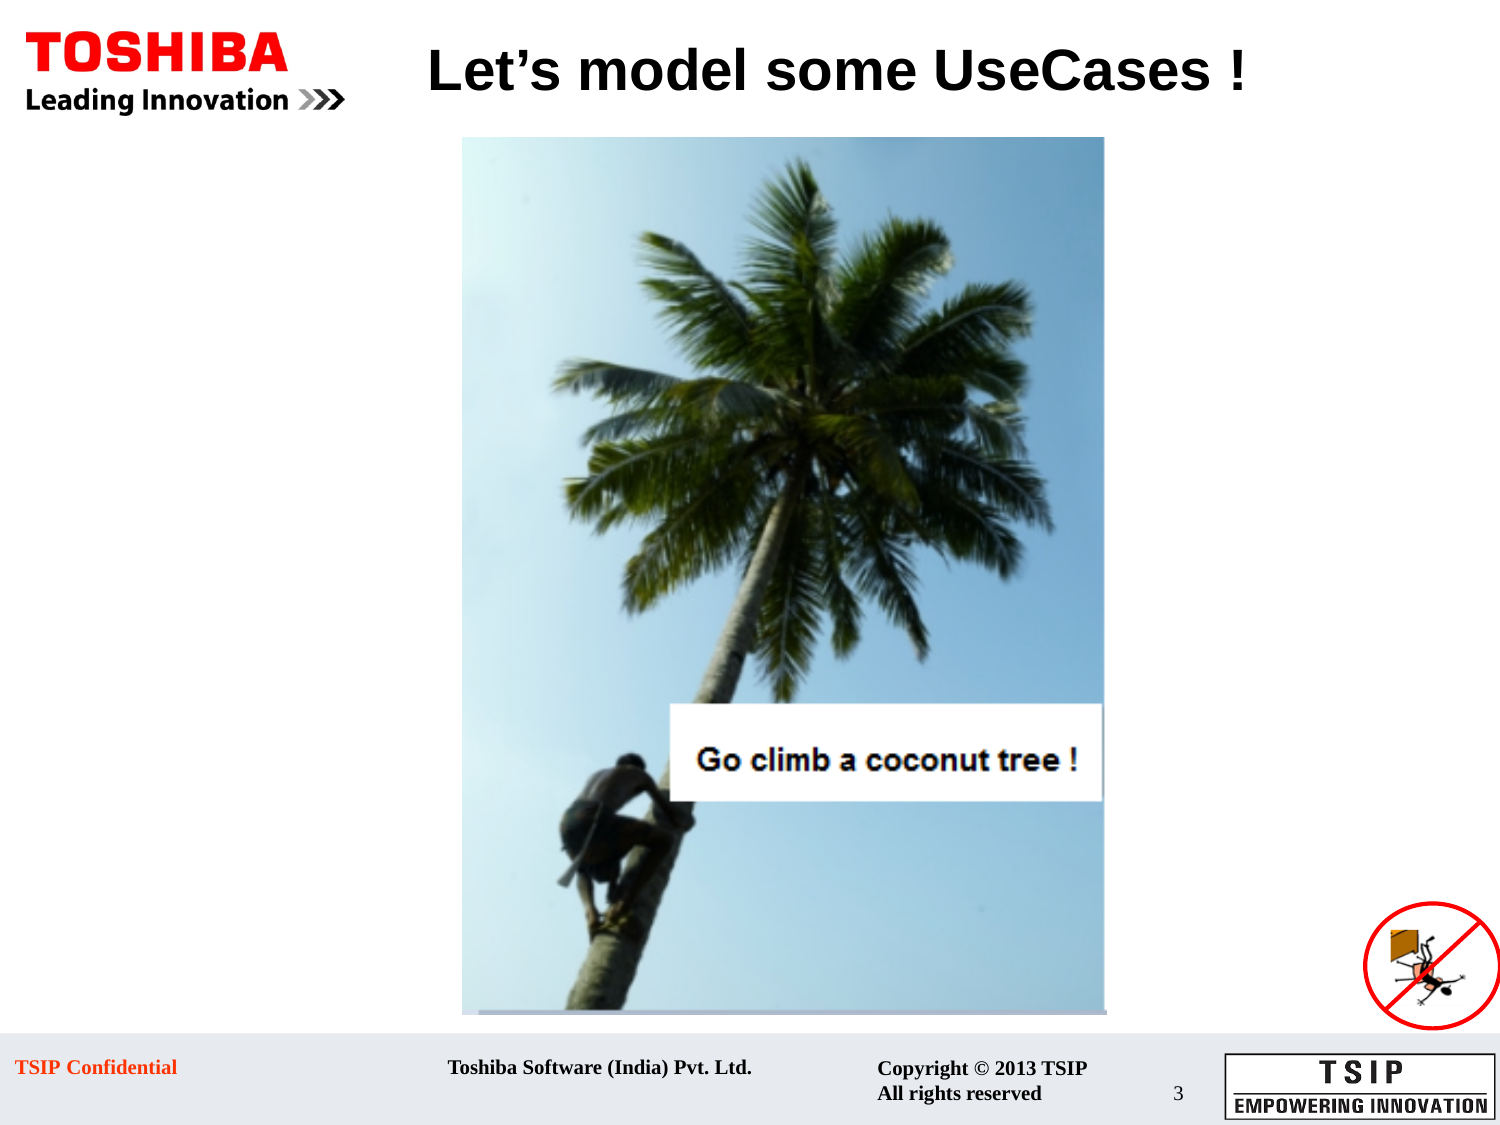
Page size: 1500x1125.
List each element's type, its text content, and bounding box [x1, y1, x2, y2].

text_box Let’s model some UseCases ! [413, 24, 1265, 110]
picture [462, 137, 1108, 1015]
picture [1224, 1053, 1496, 1120]
text_box [1365, 929, 1378, 1003]
text_box [1485, 926, 1500, 1005]
text_box [1397, 1019, 1469, 1029]
picture [26, 31, 345, 116]
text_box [1384, 921, 1481, 1011]
text_box [1388, 903, 1479, 920]
